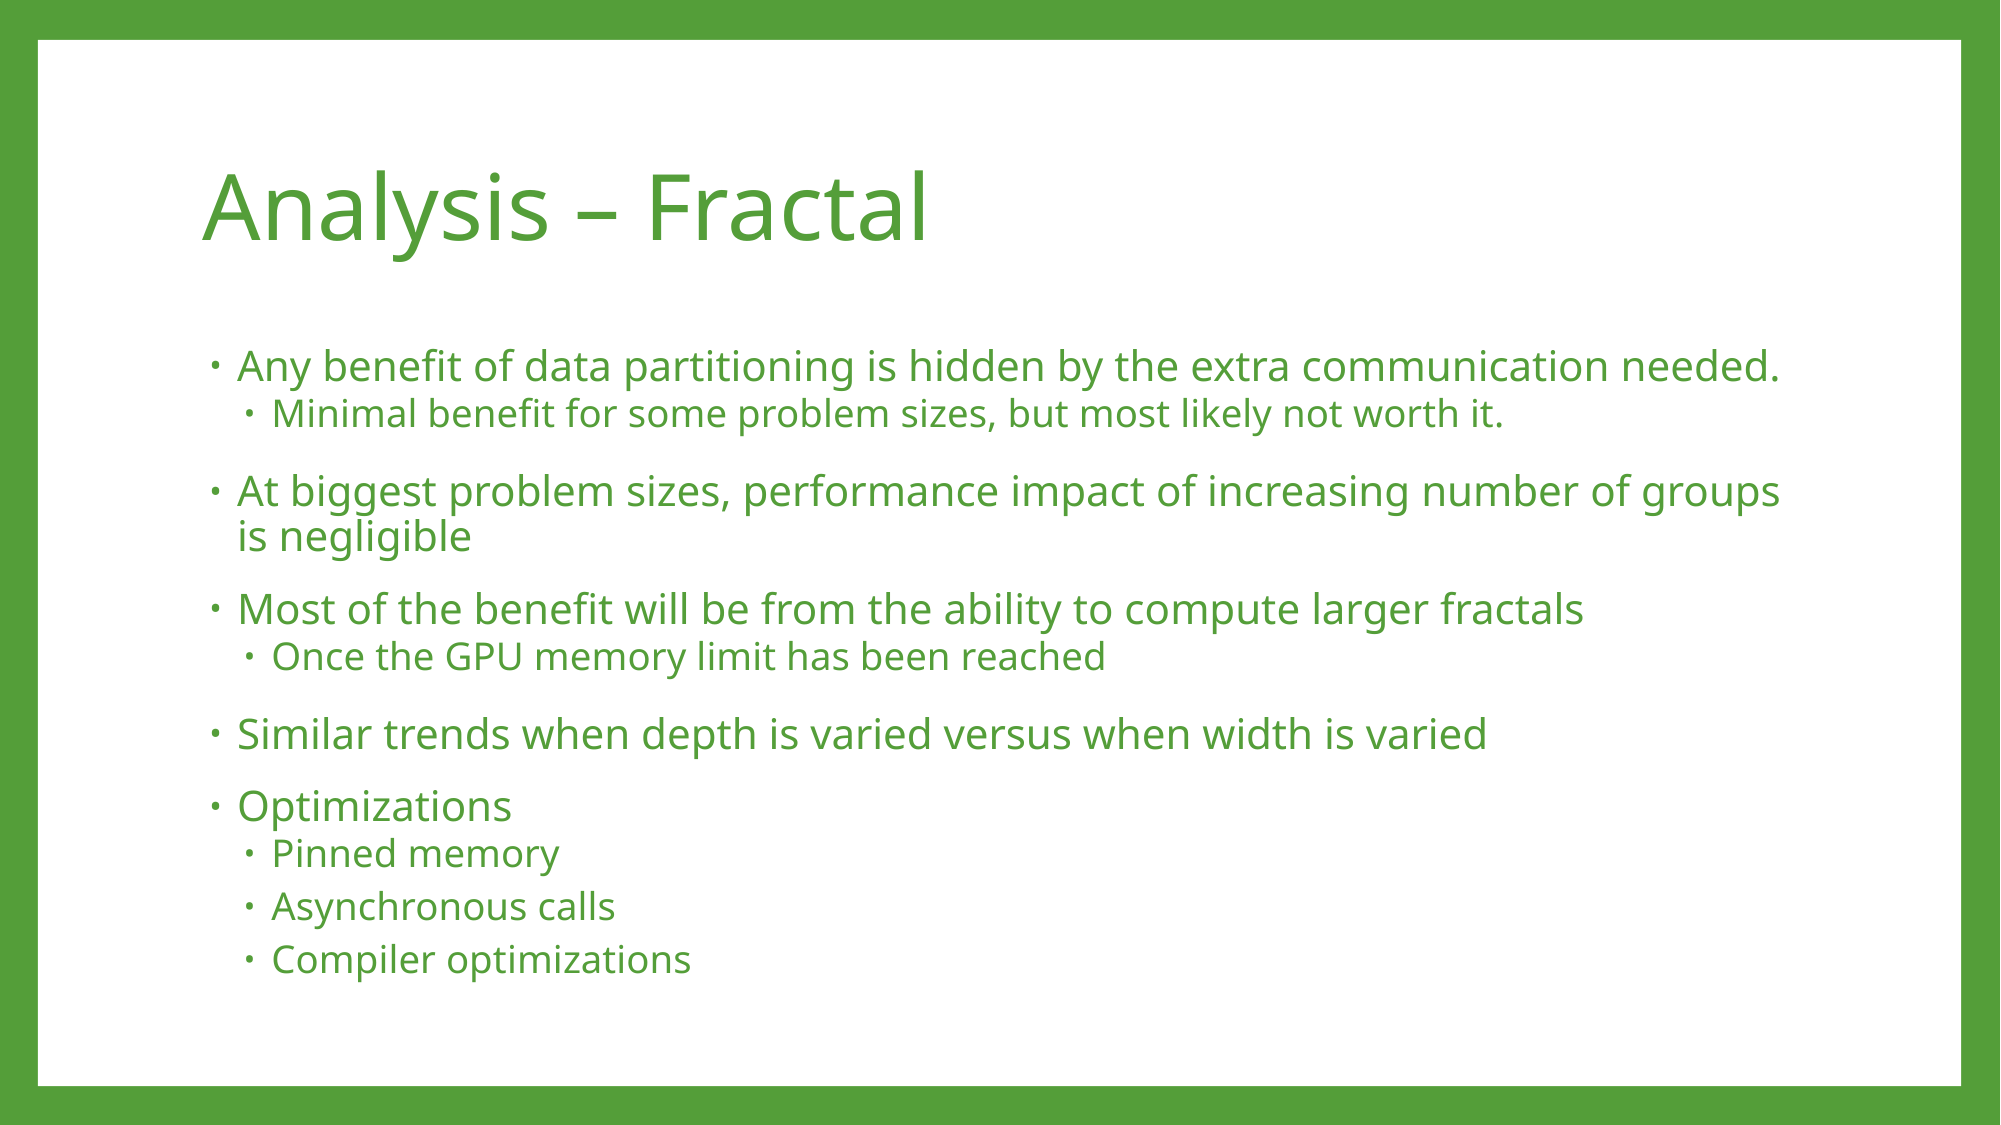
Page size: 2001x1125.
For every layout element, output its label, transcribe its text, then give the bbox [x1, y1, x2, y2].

title Analysis – Fractal [187, 99, 1808, 323]
list Any benefit of data partitioning is hidden by the extra communication needed. Minimal benefit for some problem sizes, but most likely not worth it. At biggest problem sizes, performance impact of increasing number of groups is negligible Most of the benefit will be from the ability to compute larger fractals Once the GPU memory limit has been reached Similar trends when depth is varied versus when width is varied Optimizations Pinned memory Asynchronous calls Compiler optimizations [187, 337, 1808, 1000]
